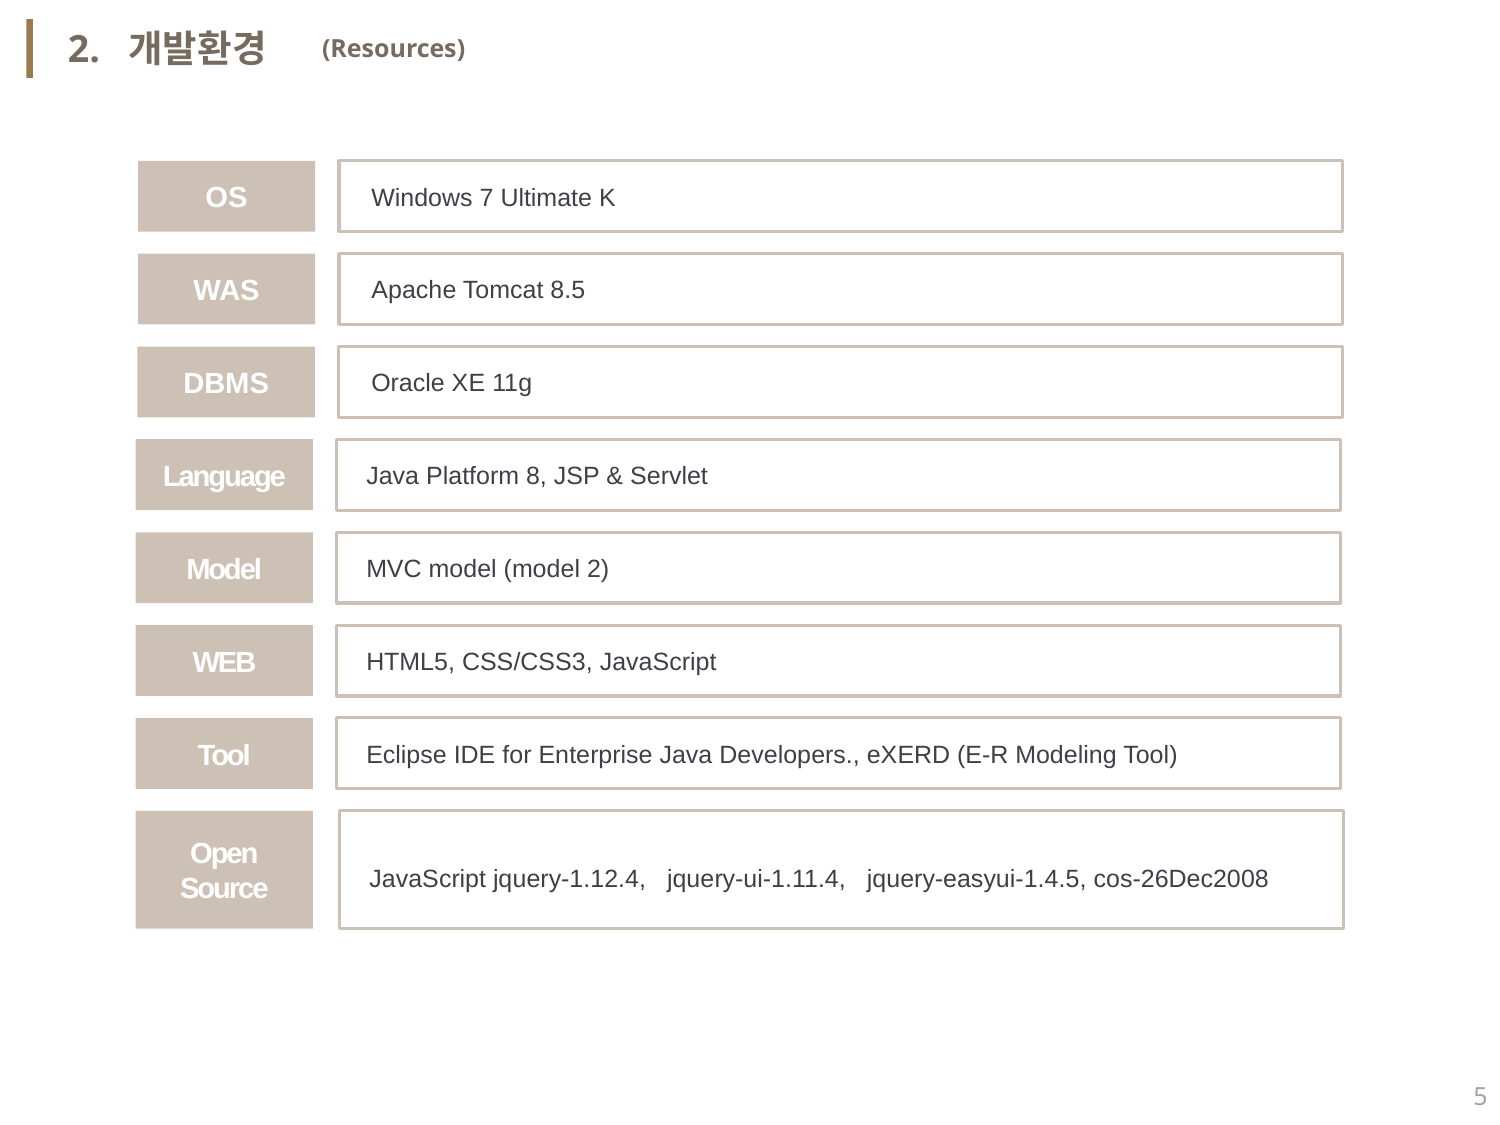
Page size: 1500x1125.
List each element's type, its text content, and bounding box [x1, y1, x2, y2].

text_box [137, 253, 1344, 325]
slide_number 5 [1152, 1067, 1500, 1125]
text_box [135, 624, 1341, 697]
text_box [135, 810, 1344, 929]
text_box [137, 160, 1344, 232]
text_box (Resources) [420, 25, 662, 70]
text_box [135, 531, 1341, 604]
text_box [135, 717, 1341, 790]
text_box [135, 438, 1341, 511]
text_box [137, 346, 1343, 418]
text_box 2. 개발환경 [53, 17, 420, 78]
